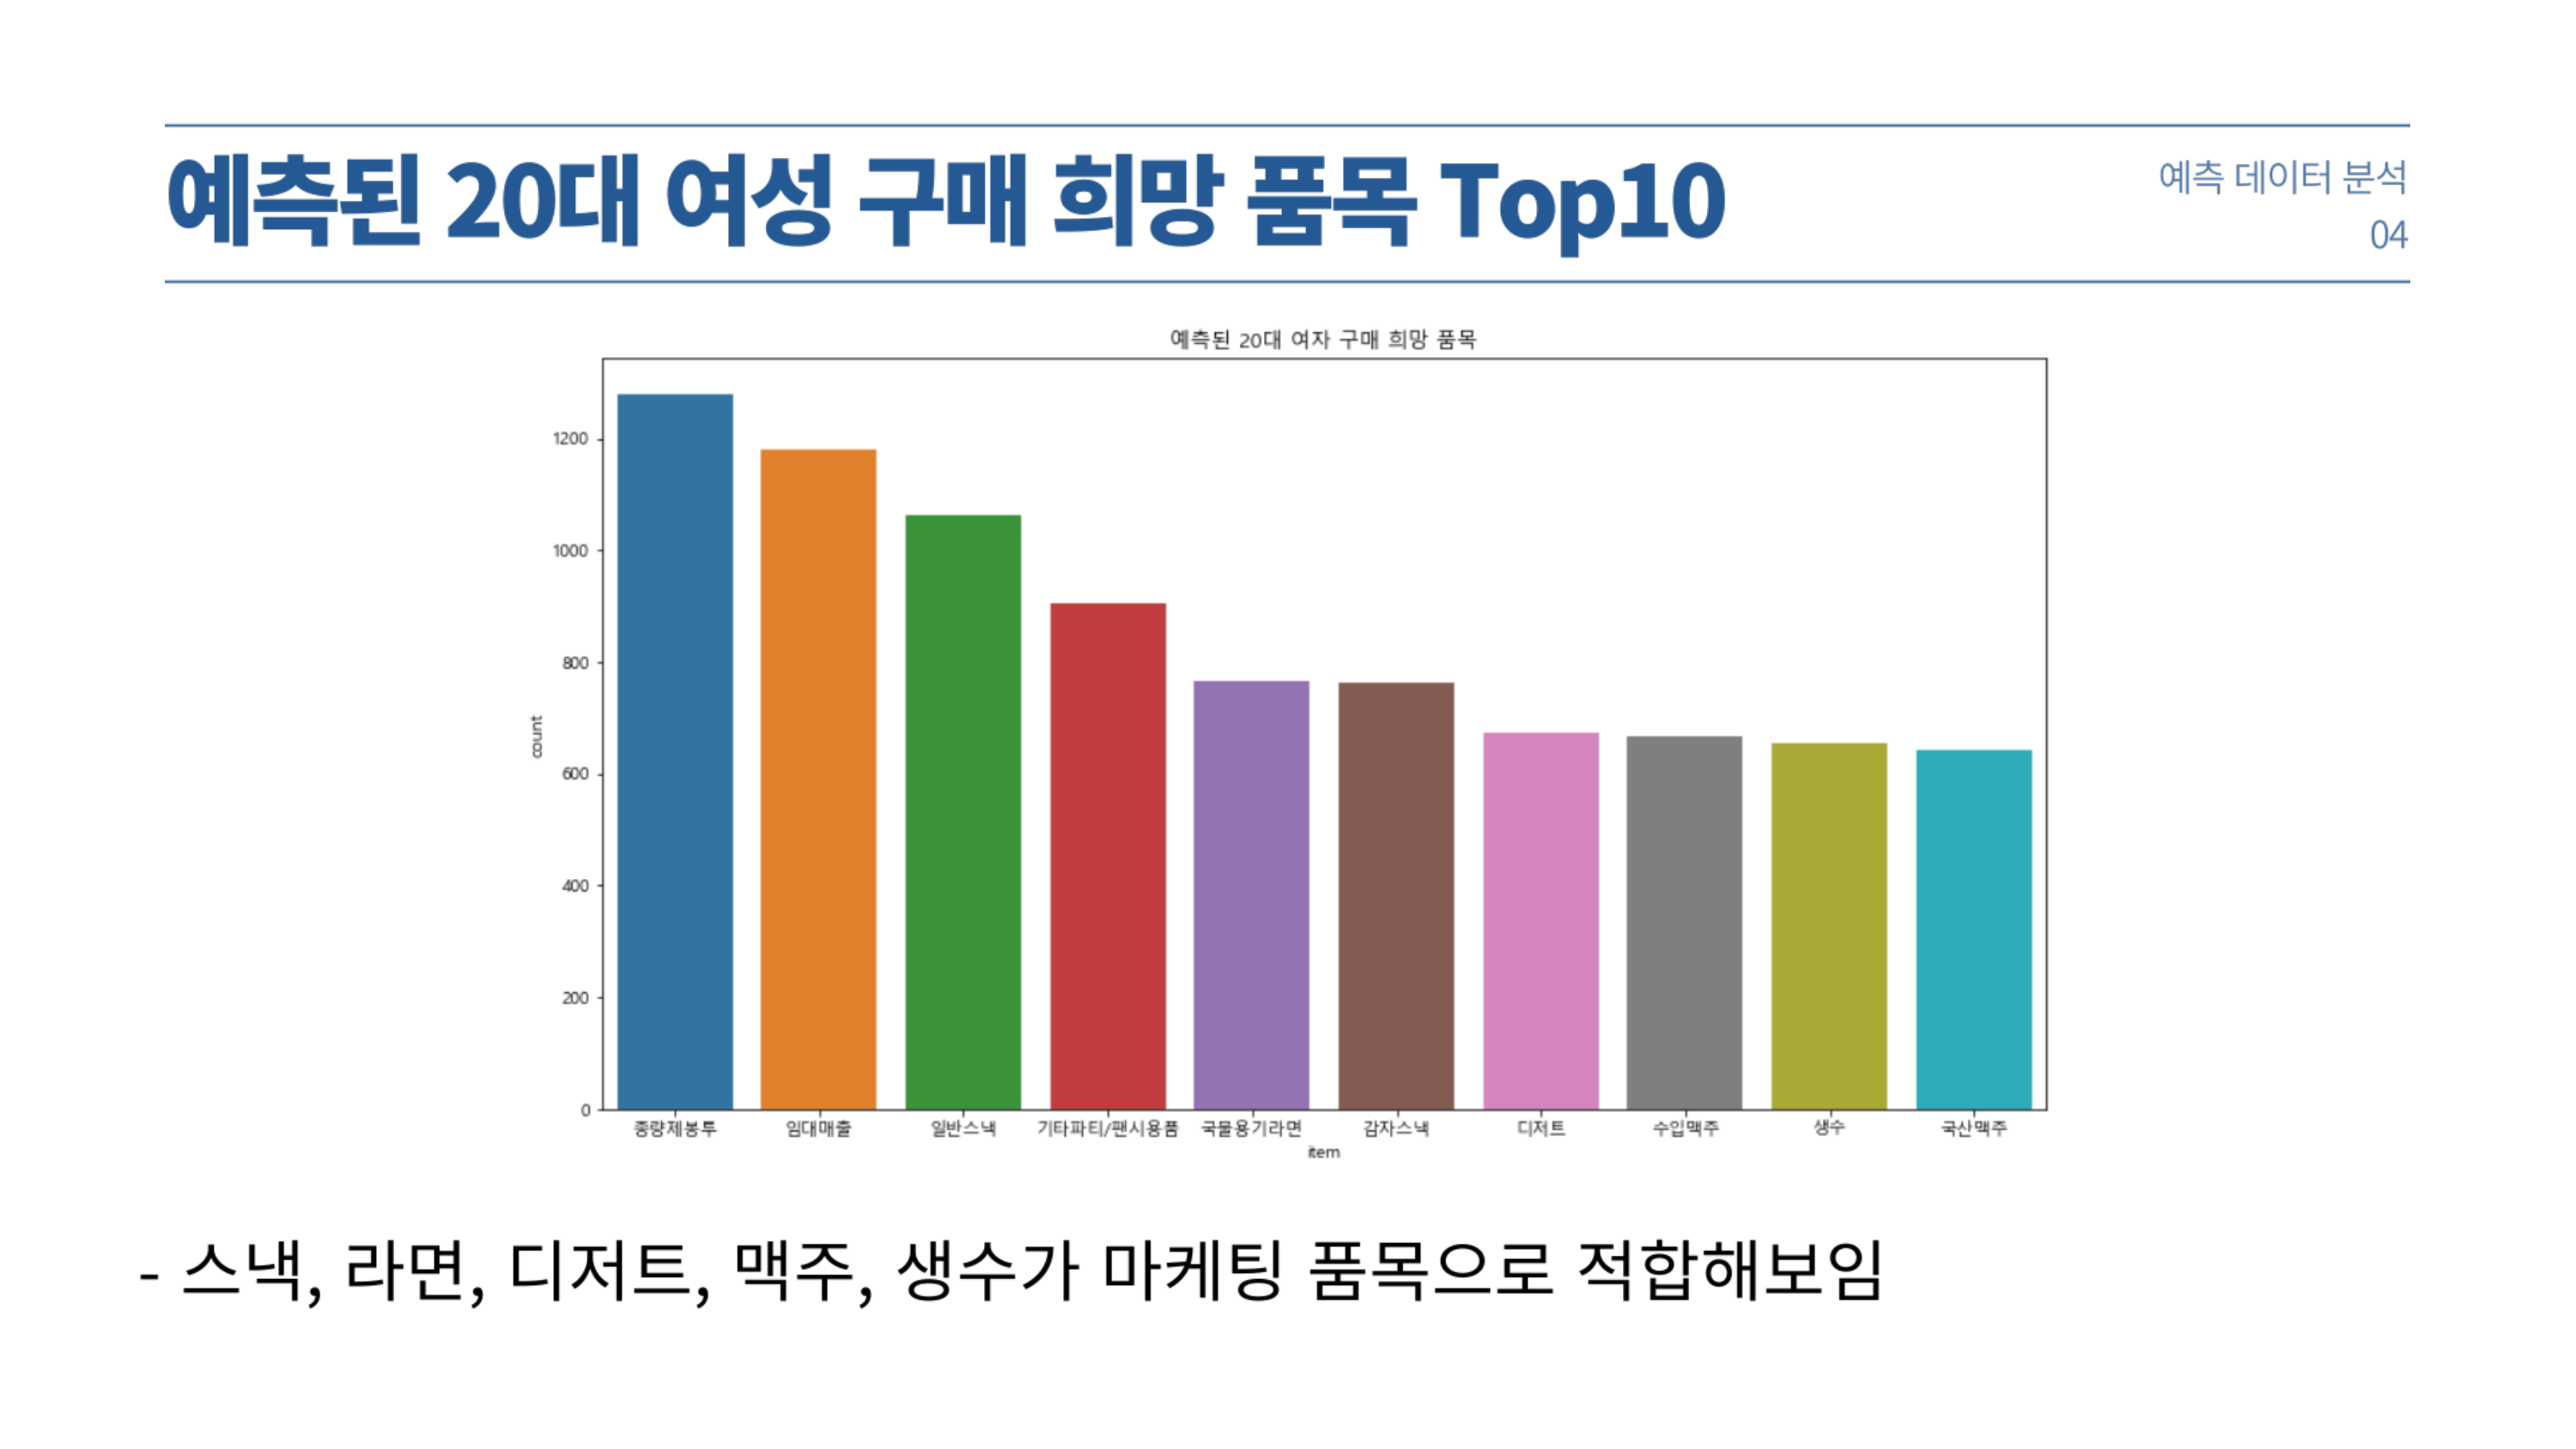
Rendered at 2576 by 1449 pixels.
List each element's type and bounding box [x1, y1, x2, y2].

picture [150, 113, 1761, 302]
text_box [165, 277, 2410, 287]
picture [127, 1210, 1911, 1339]
text_box [165, 121, 2410, 130]
text_box [517, 320, 2058, 1173]
picture [2154, 142, 2426, 278]
